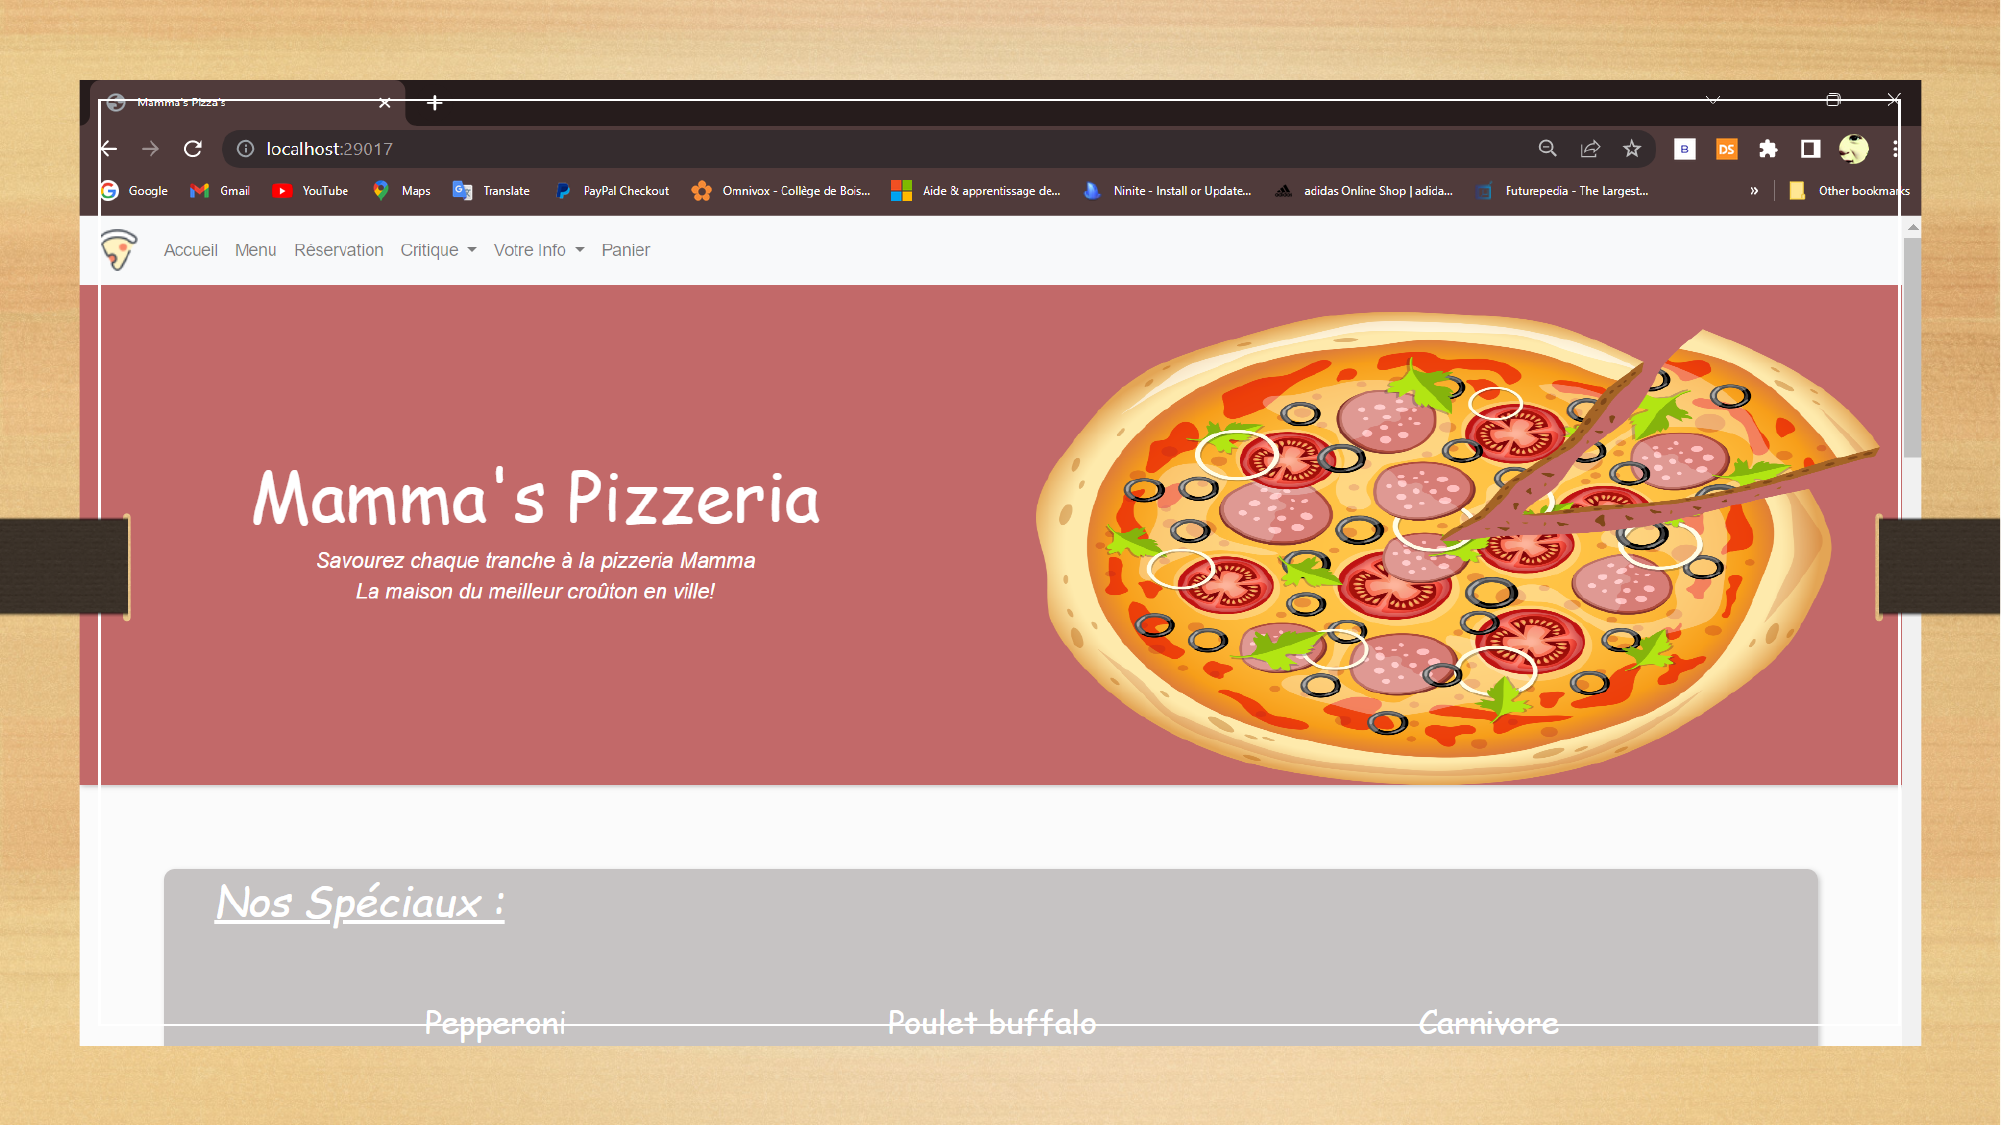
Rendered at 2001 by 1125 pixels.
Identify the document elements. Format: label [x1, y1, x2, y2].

text_box [0, 622, 2000, 1125]
picture [79, 622, 1922, 1046]
text_box [0, 0, 2000, 513]
text_box [0, 513, 2000, 622]
picture [79, 79, 1922, 513]
